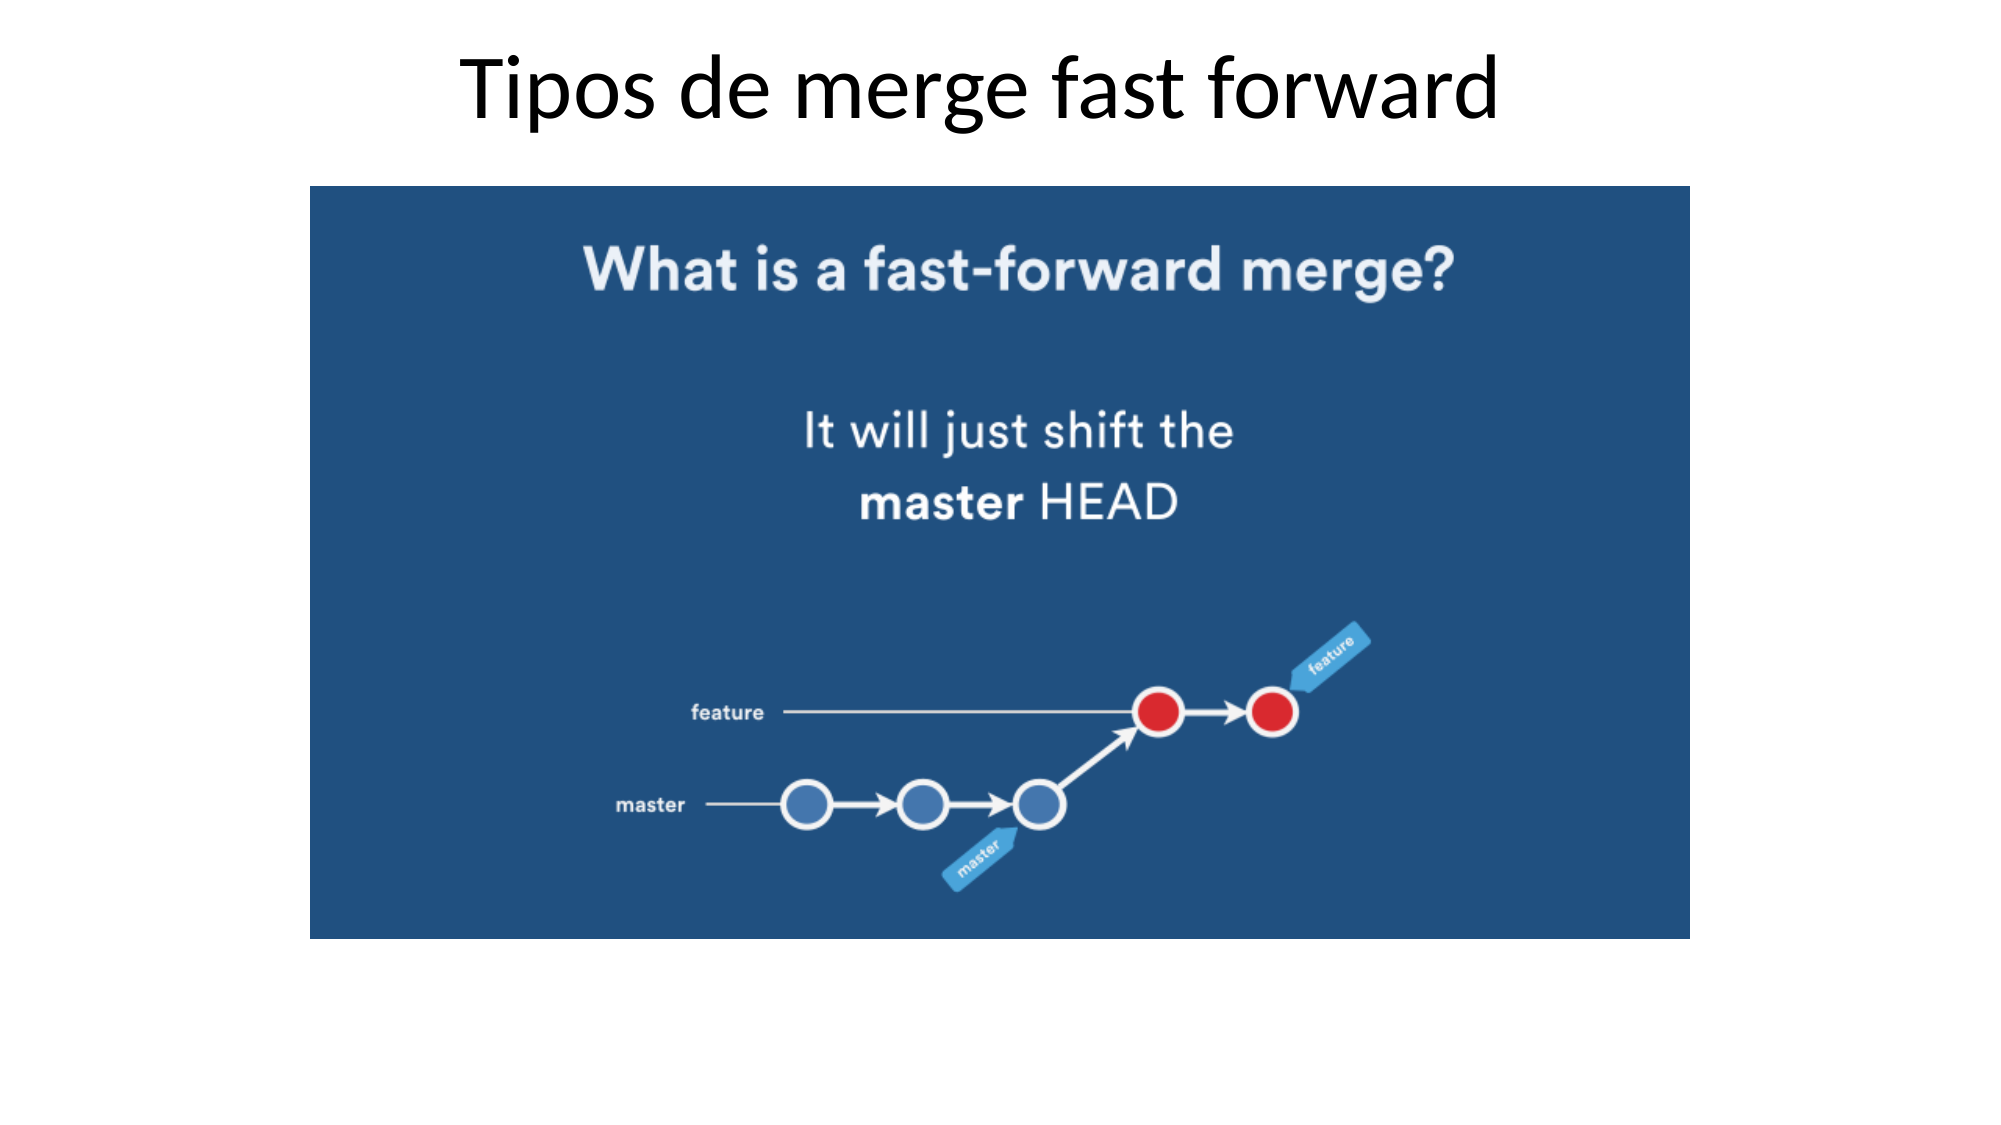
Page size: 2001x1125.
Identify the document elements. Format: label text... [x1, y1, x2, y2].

picture [310, 186, 1690, 939]
text_box Tipos de merge fast forward [444, 19, 1713, 144]
